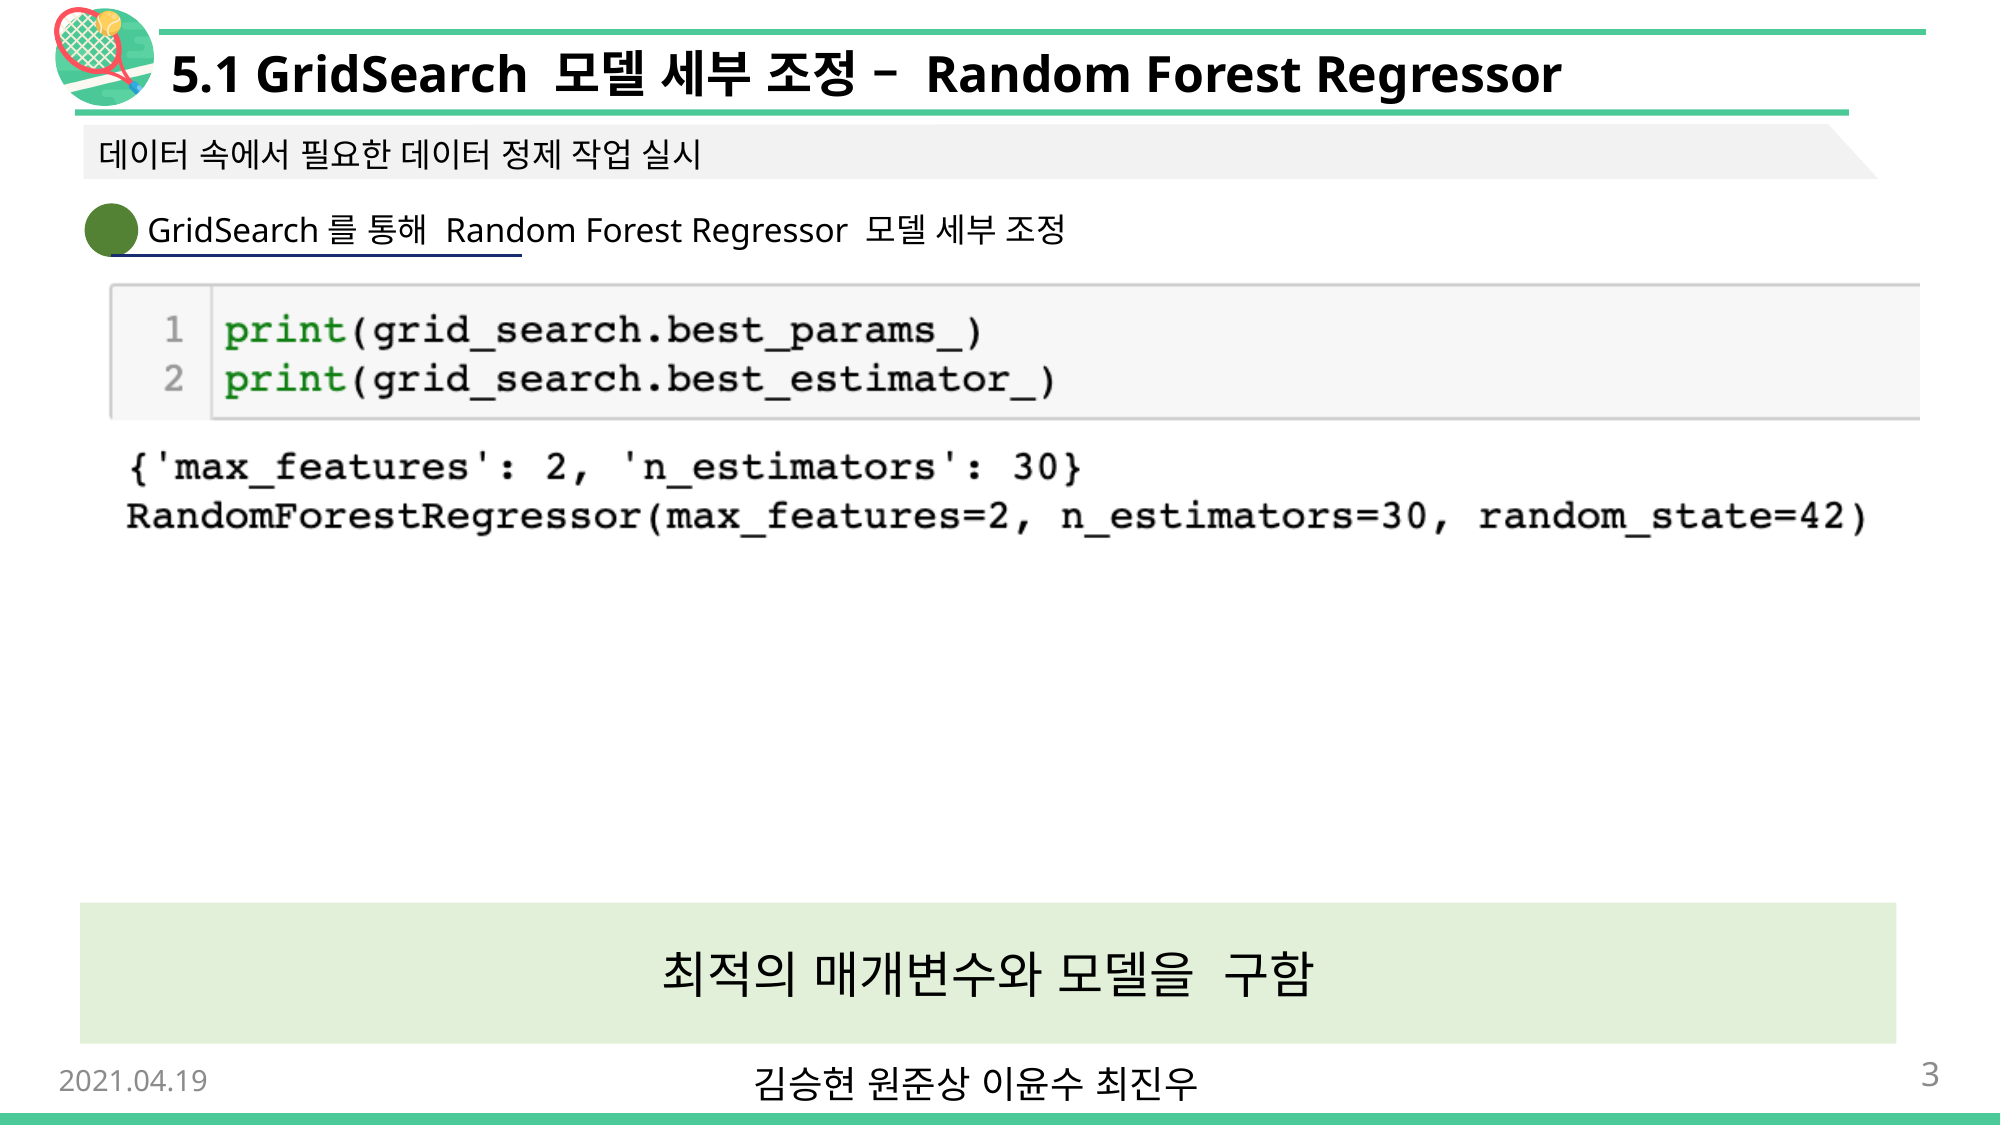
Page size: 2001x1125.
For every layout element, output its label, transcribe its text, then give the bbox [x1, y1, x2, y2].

text_box 1 [83, 202, 140, 258]
list 데이터 속에서 필요한 데이터 정제 작업 실시 [83, 130, 2000, 183]
picture [54, 7, 154, 106]
picture [89, 277, 1920, 587]
title 5.1 GridSearch 모델 세부 조정 – Random Forest Regressor [156, 37, 1629, 115]
slide_number 3 [1504, 1042, 1955, 1103]
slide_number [43, 1049, 494, 1110]
text_box GridSearch를 통해 Random Forest Regressor 모델 세부 조정 [123, 200, 1734, 258]
text_box 최적의 매개변수와 모델을 구함 [79, 902, 1897, 1045]
